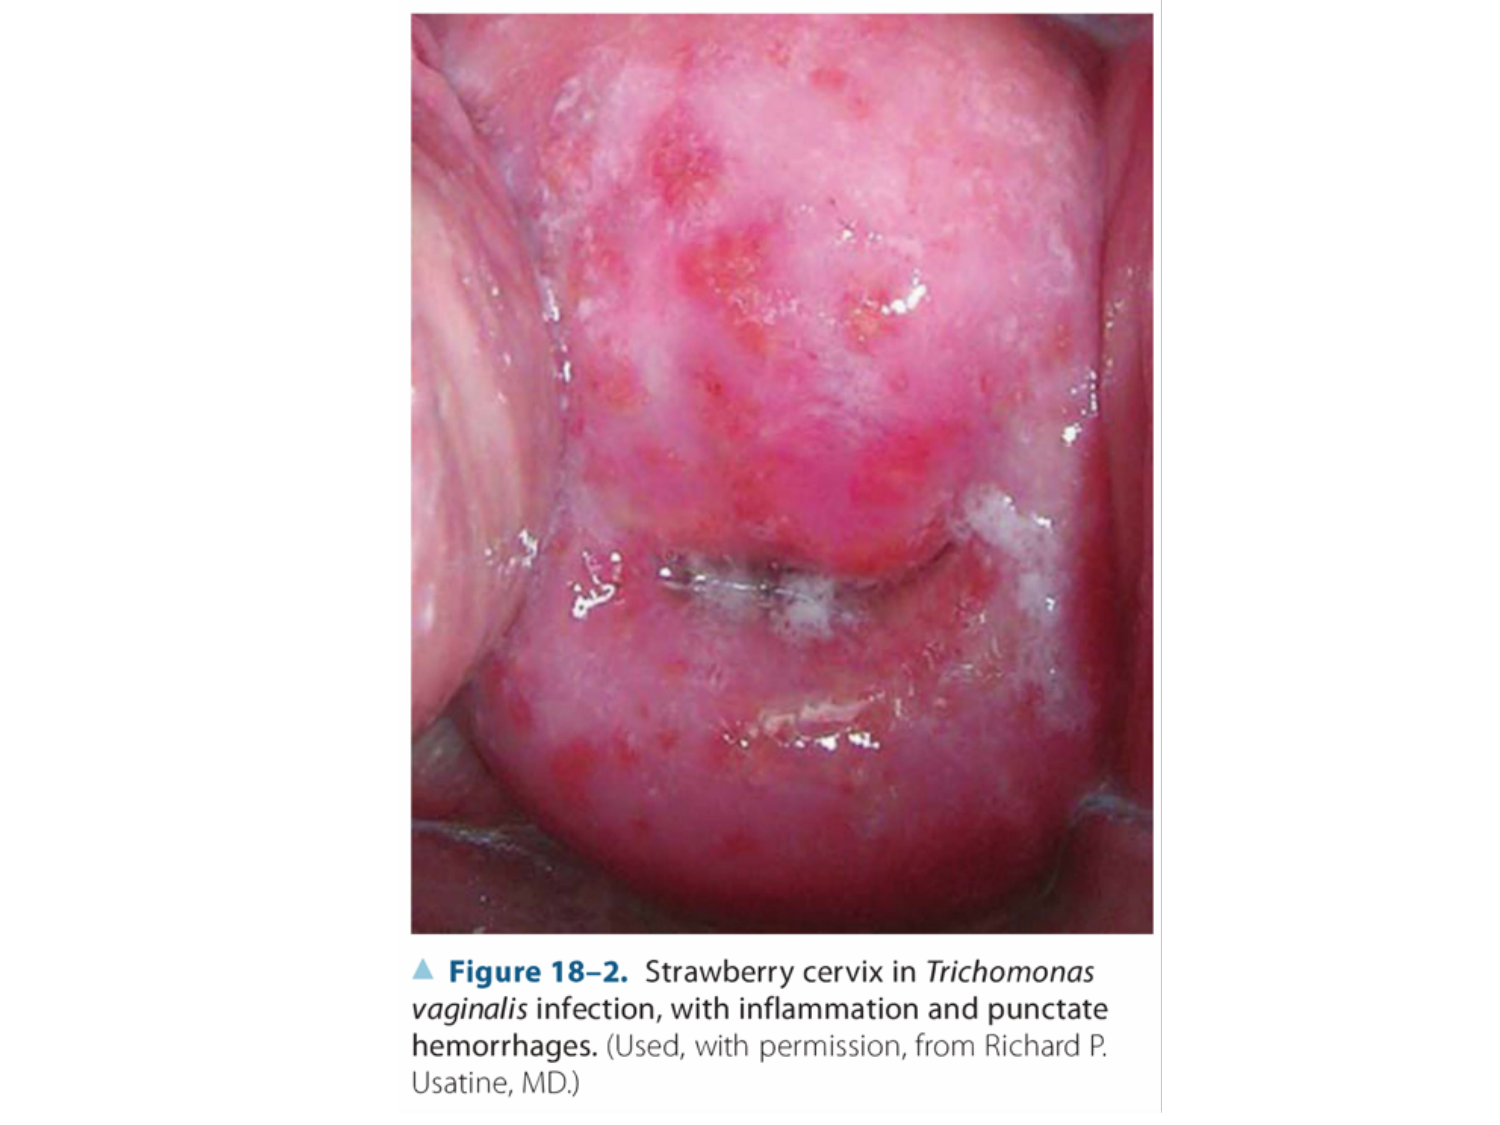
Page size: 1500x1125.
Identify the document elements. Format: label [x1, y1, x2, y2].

picture [399, 0, 1163, 1113]
